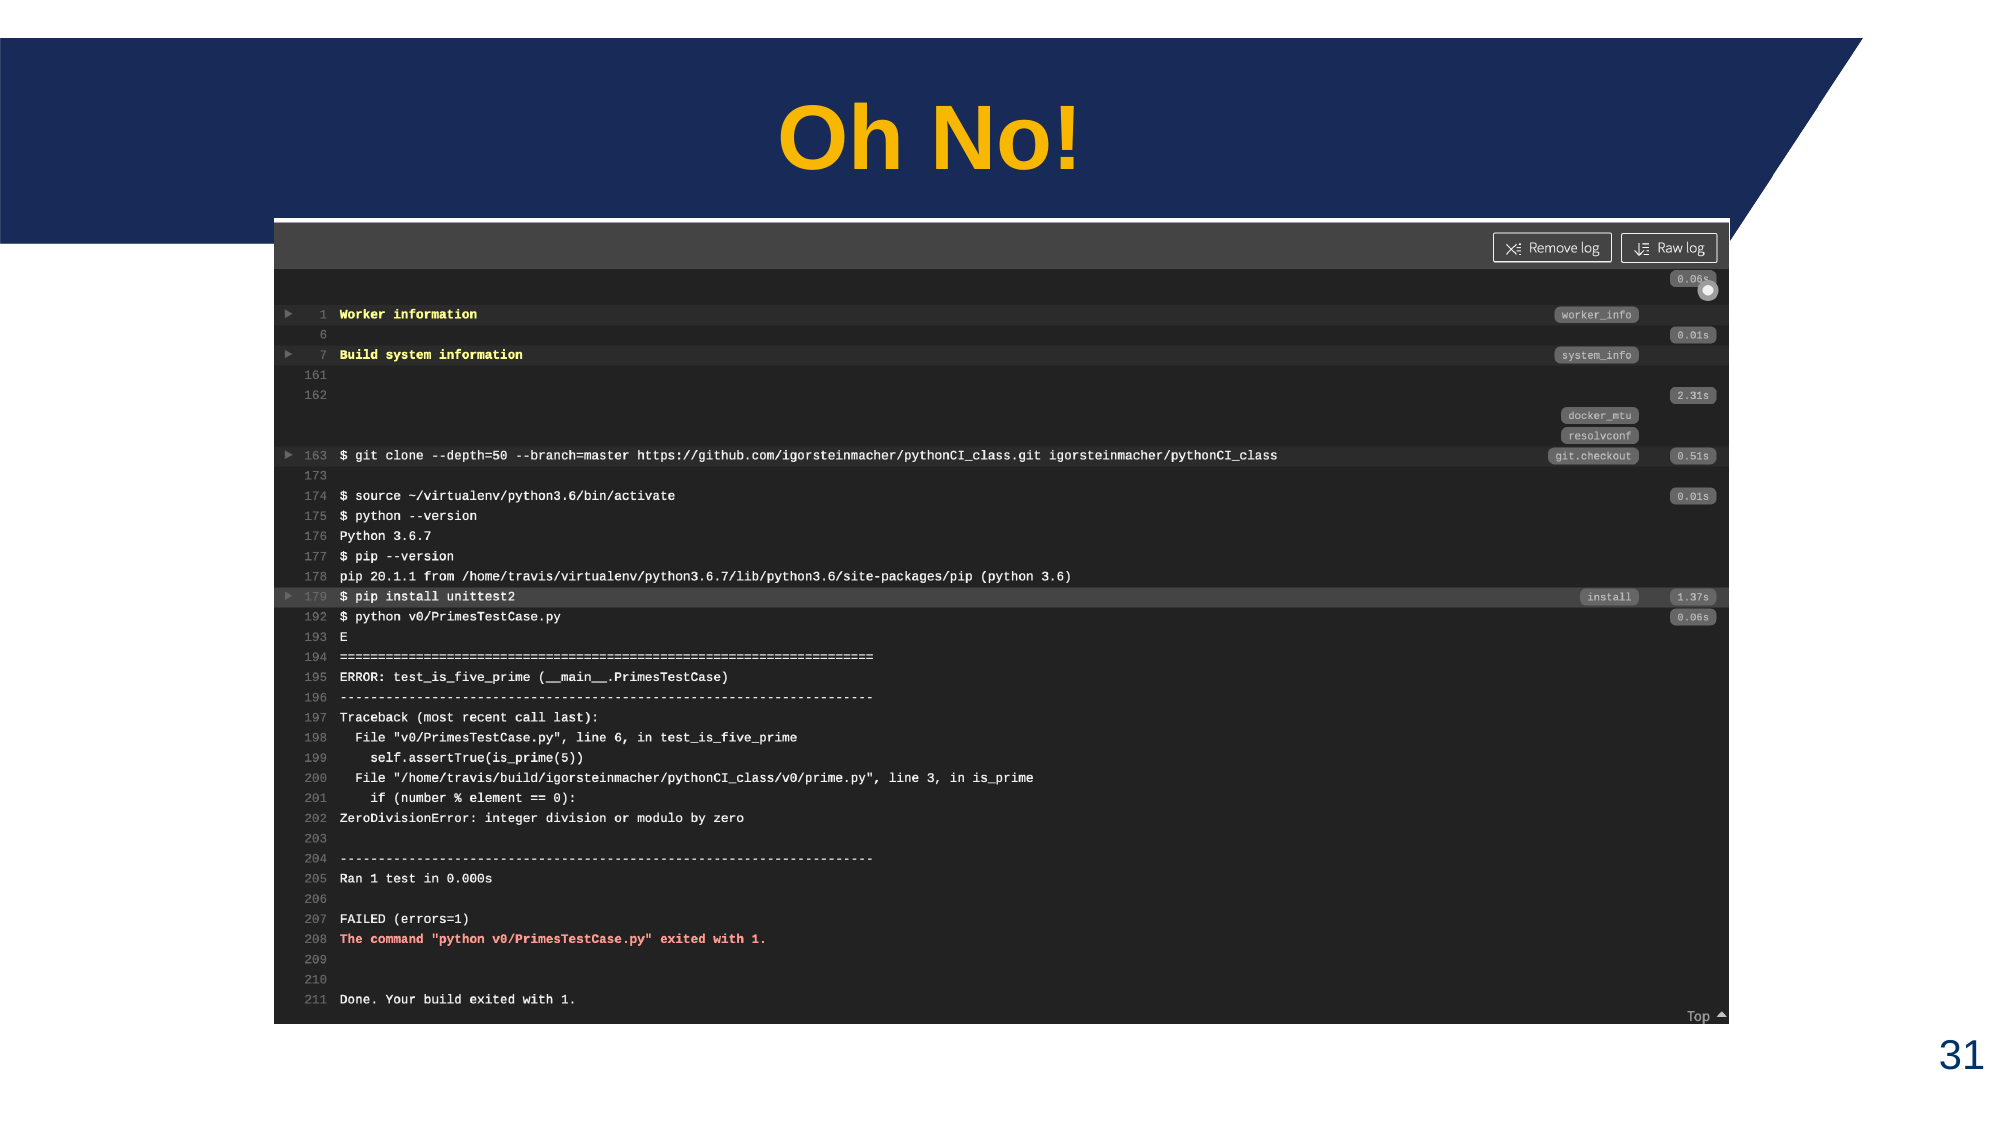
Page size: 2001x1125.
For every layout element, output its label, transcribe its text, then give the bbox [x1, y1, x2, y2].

picture [0, 38, 1863, 1024]
title Oh No! [137, 59, 1724, 221]
slide_number 31 [1879, 1020, 2000, 1106]
